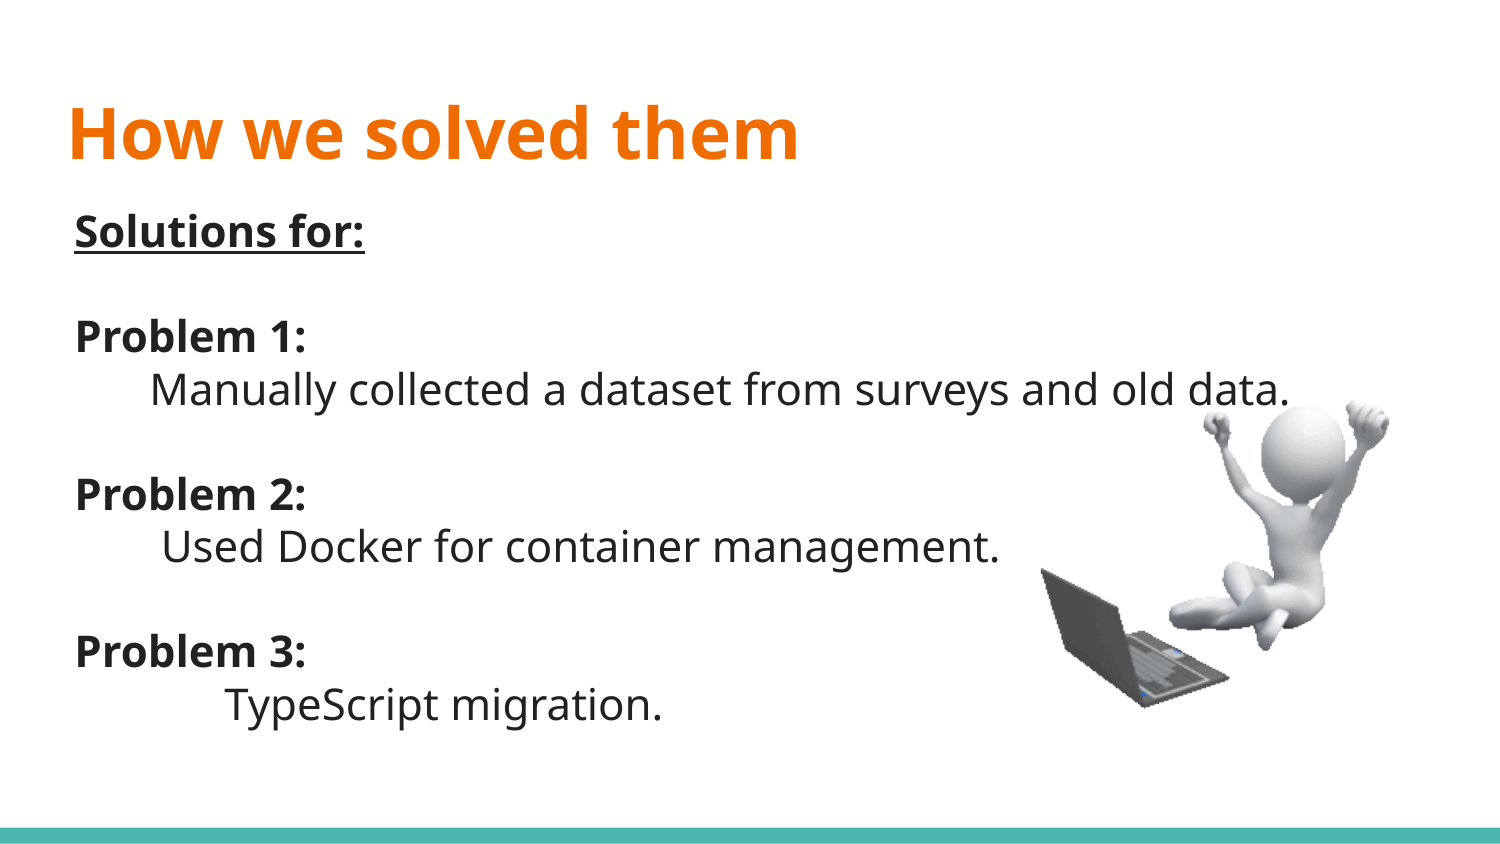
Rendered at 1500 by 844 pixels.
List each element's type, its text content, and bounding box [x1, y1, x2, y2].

title How we solved them [51, 72, 1449, 189]
text_box Solutions for: Problem 1: Manually collected a dataset from surveys and old data. Problem 2: Used Docker for container management. Problem 3: TypeScript migration. [59, 188, 1387, 744]
picture [979, 374, 1450, 750]
